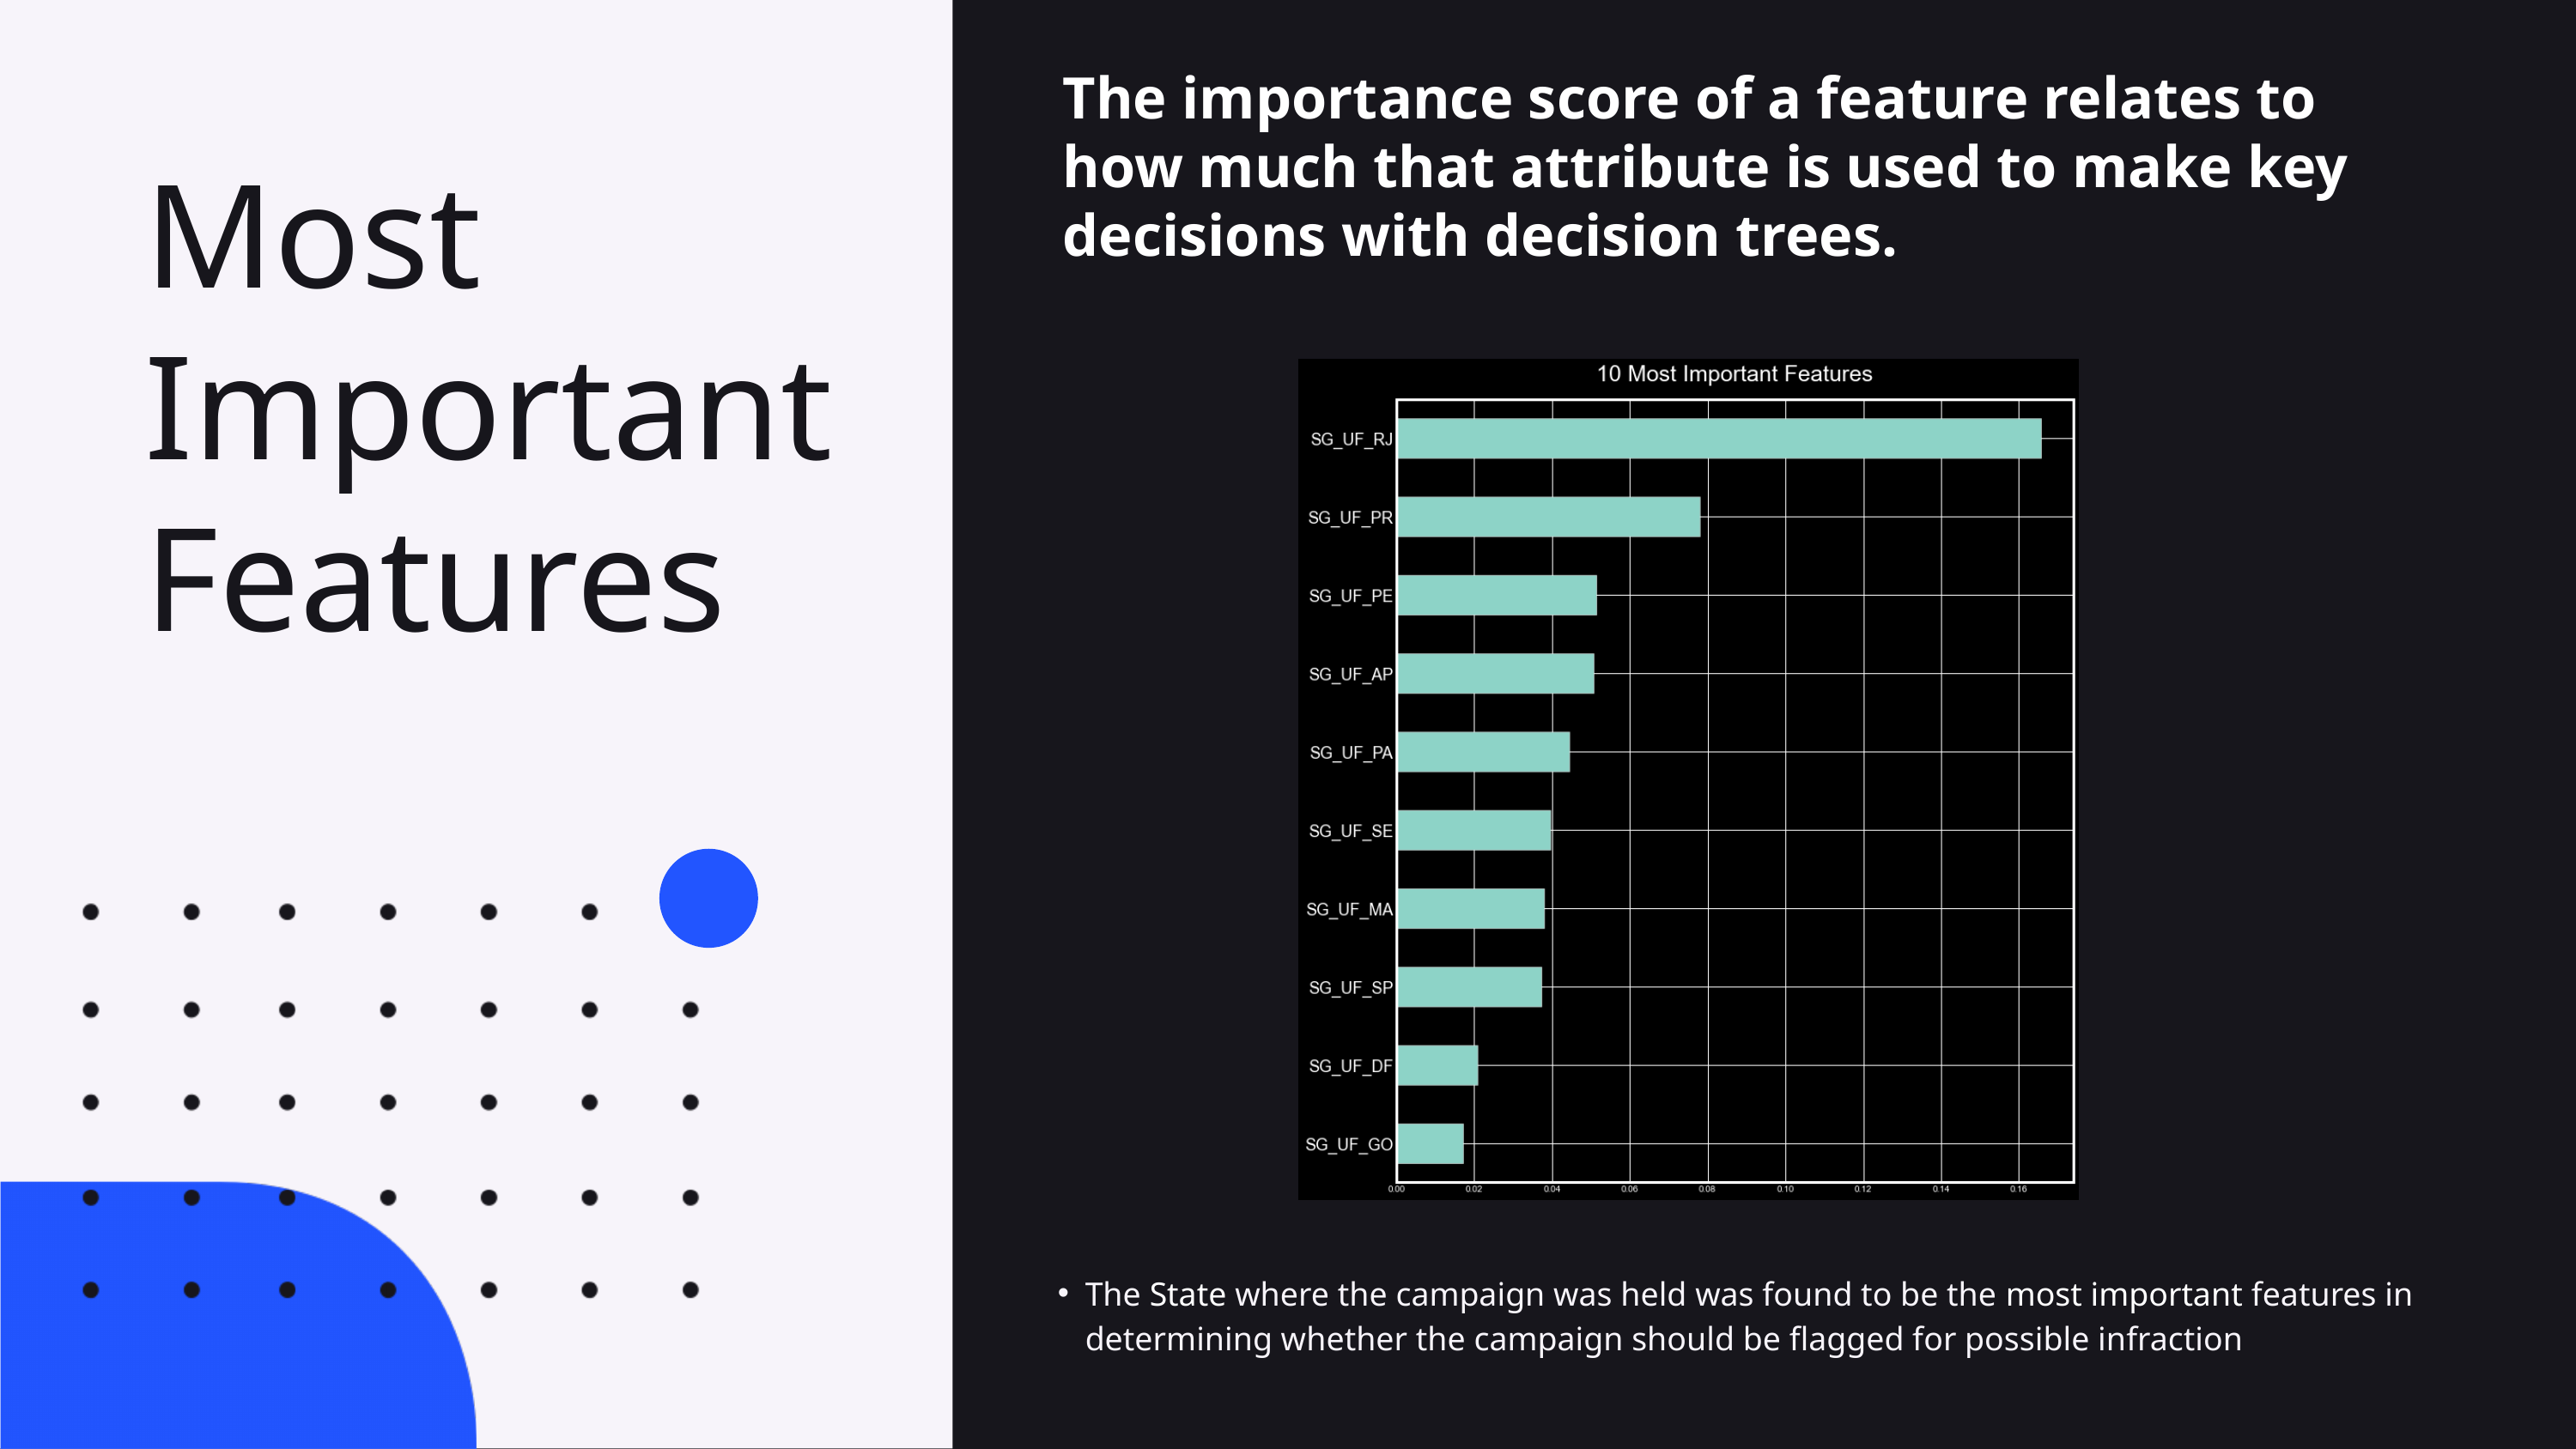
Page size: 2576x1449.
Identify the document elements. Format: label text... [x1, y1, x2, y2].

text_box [659, 848, 759, 949]
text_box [1030, 37, 2494, 1423]
picture [0, 898, 709, 1449]
text_box [0, 0, 953, 1449]
text_box Most Important Features [144, 144, 876, 660]
